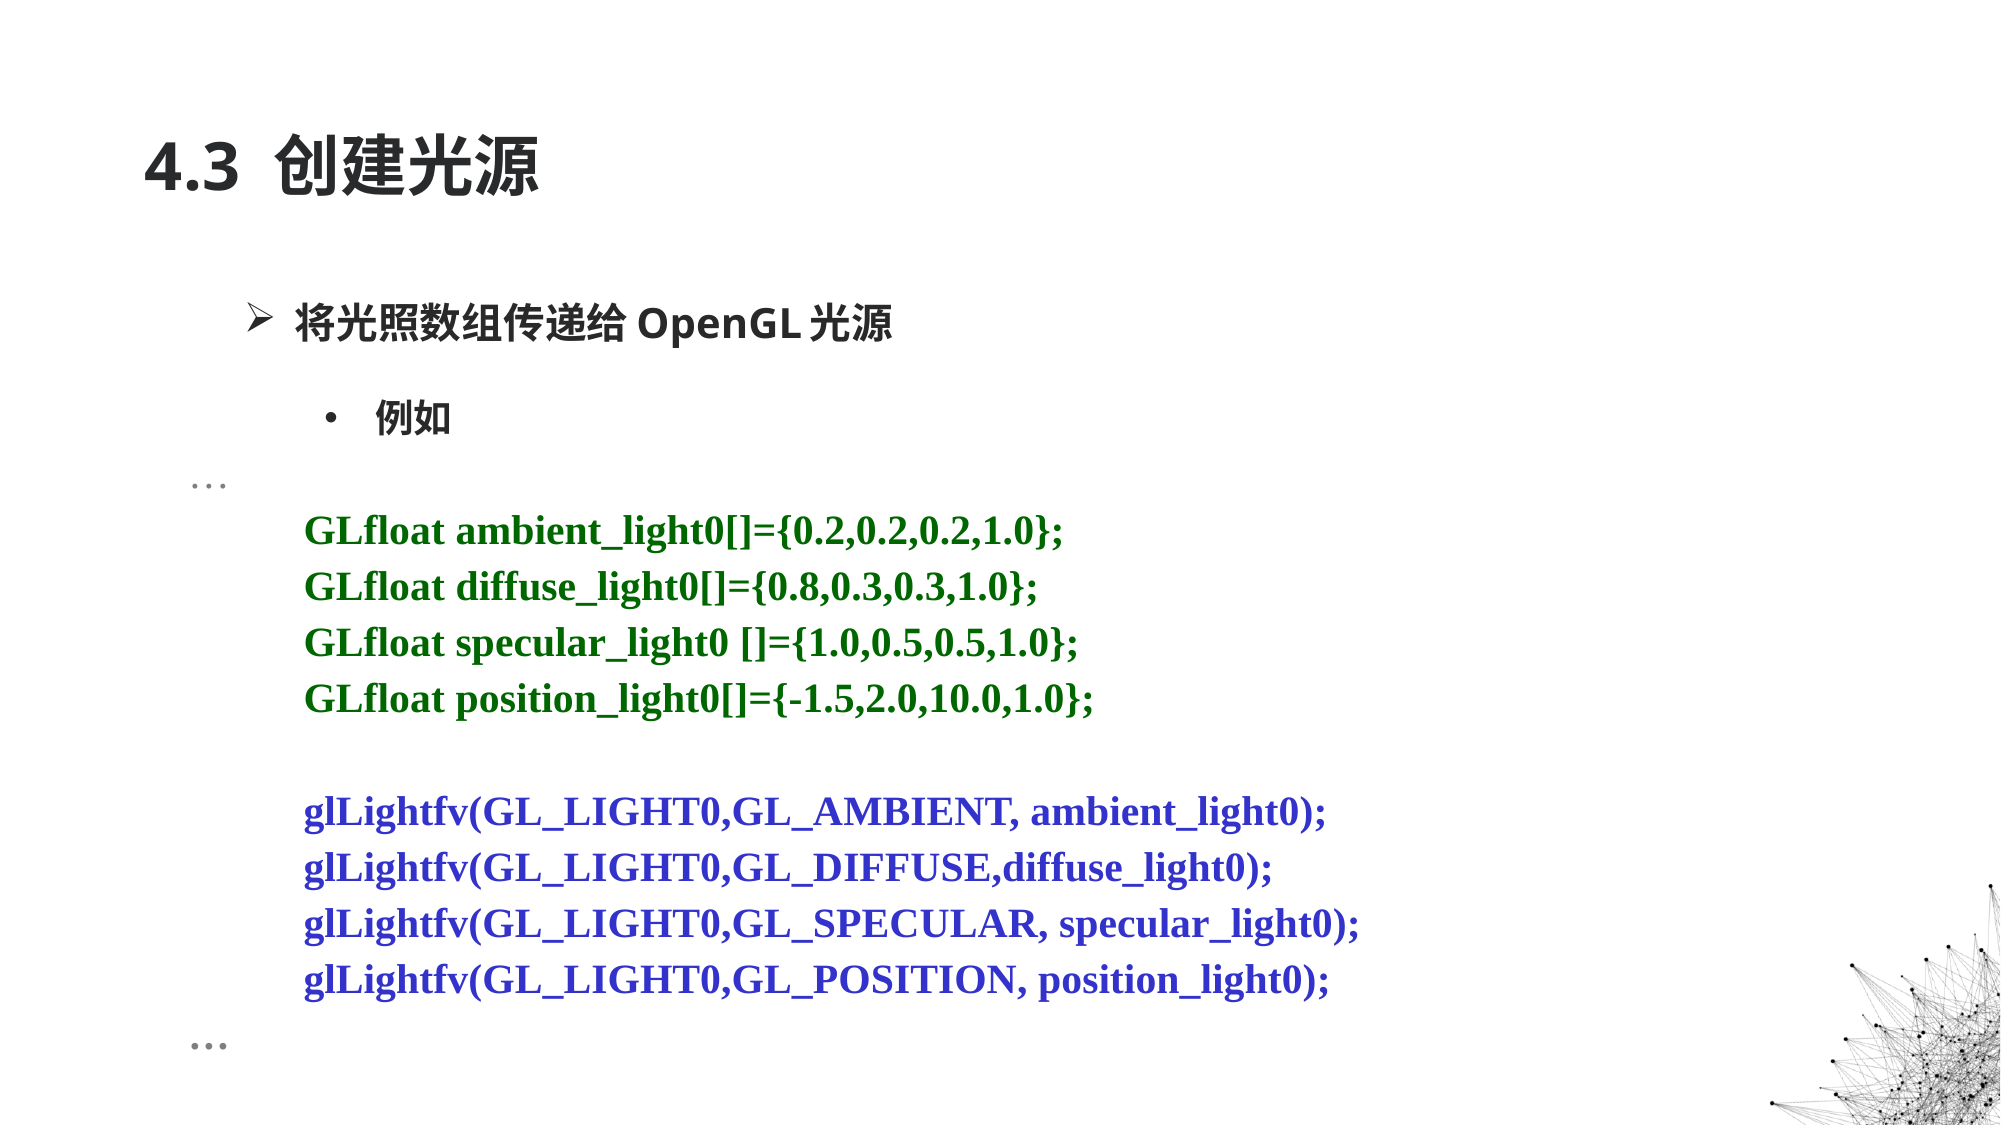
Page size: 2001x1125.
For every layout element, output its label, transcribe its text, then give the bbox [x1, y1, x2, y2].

picture [1722, 882, 2001, 1125]
title 4.3 创建光源 [137, 59, 1863, 278]
list 将光照数组传递给OpenGL光源 例如 … GLfloat ambient_light0[]={0.2,0.2,0.2,1.0}; GLfloat diffuse_light0[]={0.8,0.3,0.3,1.0}; GLfloat specular_light0 []={1.0,0.5,0.5,1.0}; GLfloat position_light0[]={-1.5,2.0,10.0,1.0}; glLightfv(GL_LIGHT0,GL_AMBIENT, ambient_light0); glLightfv(GL_LIGHT0,GL_DIFFUSE,diffuse_light0); glLightfv(GL_LIGHT0,GL_SPECULAR, specular_light0); glLightfv(GL_LIGHT0,GL_POSITION, position_light0); … [172, 266, 1850, 1083]
